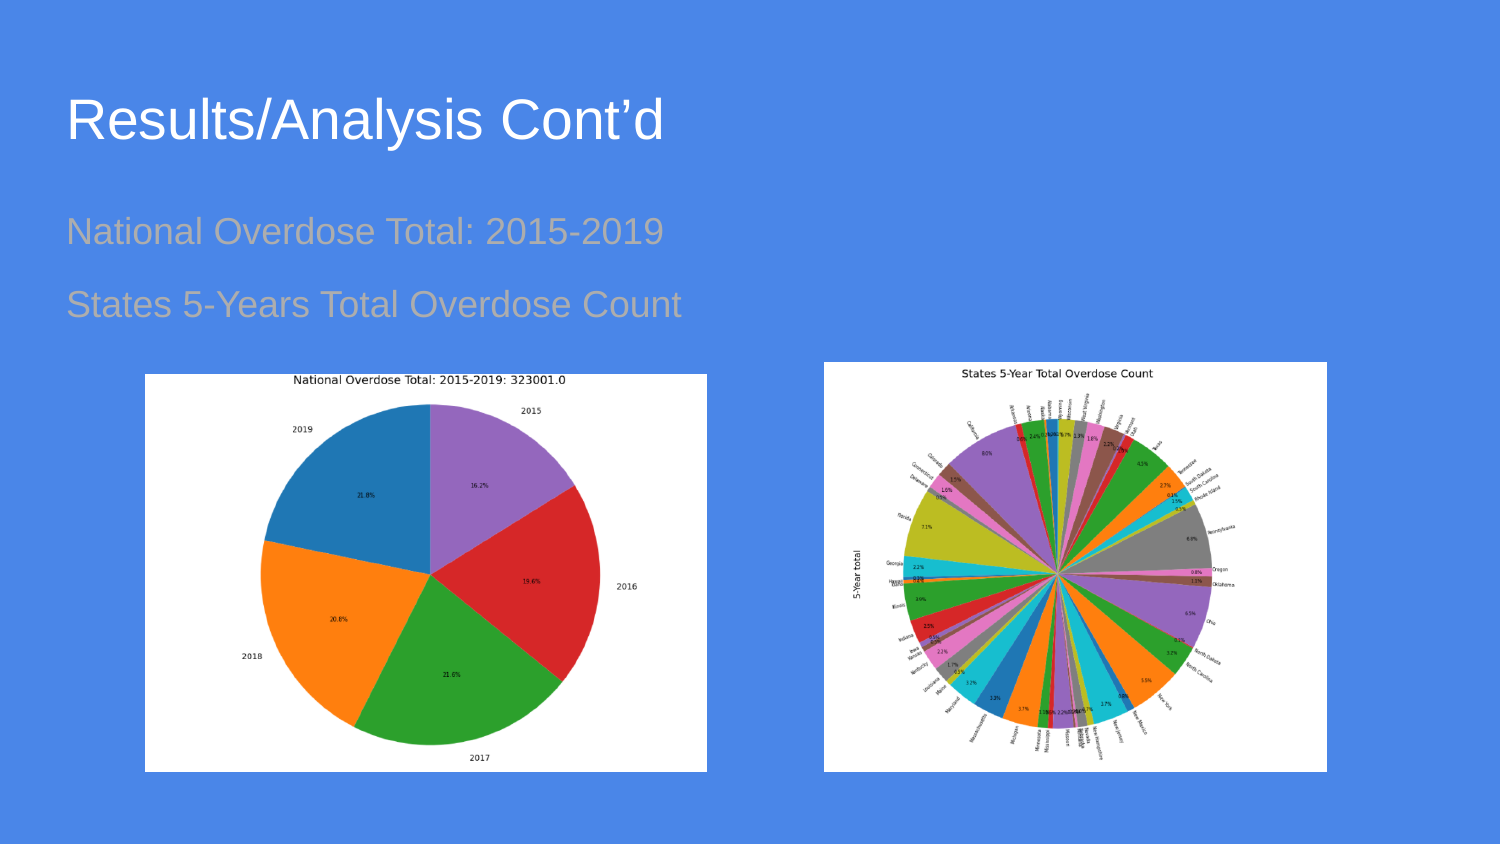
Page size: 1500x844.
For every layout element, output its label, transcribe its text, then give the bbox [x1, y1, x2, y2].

title Results/Analysis Cont’d [51, 72, 1449, 167]
list National Overdose Total: 2015-2019 States 5-Years Total Overdose Count [51, 189, 1449, 750]
picture [824, 362, 1327, 772]
picture [144, 374, 708, 772]
